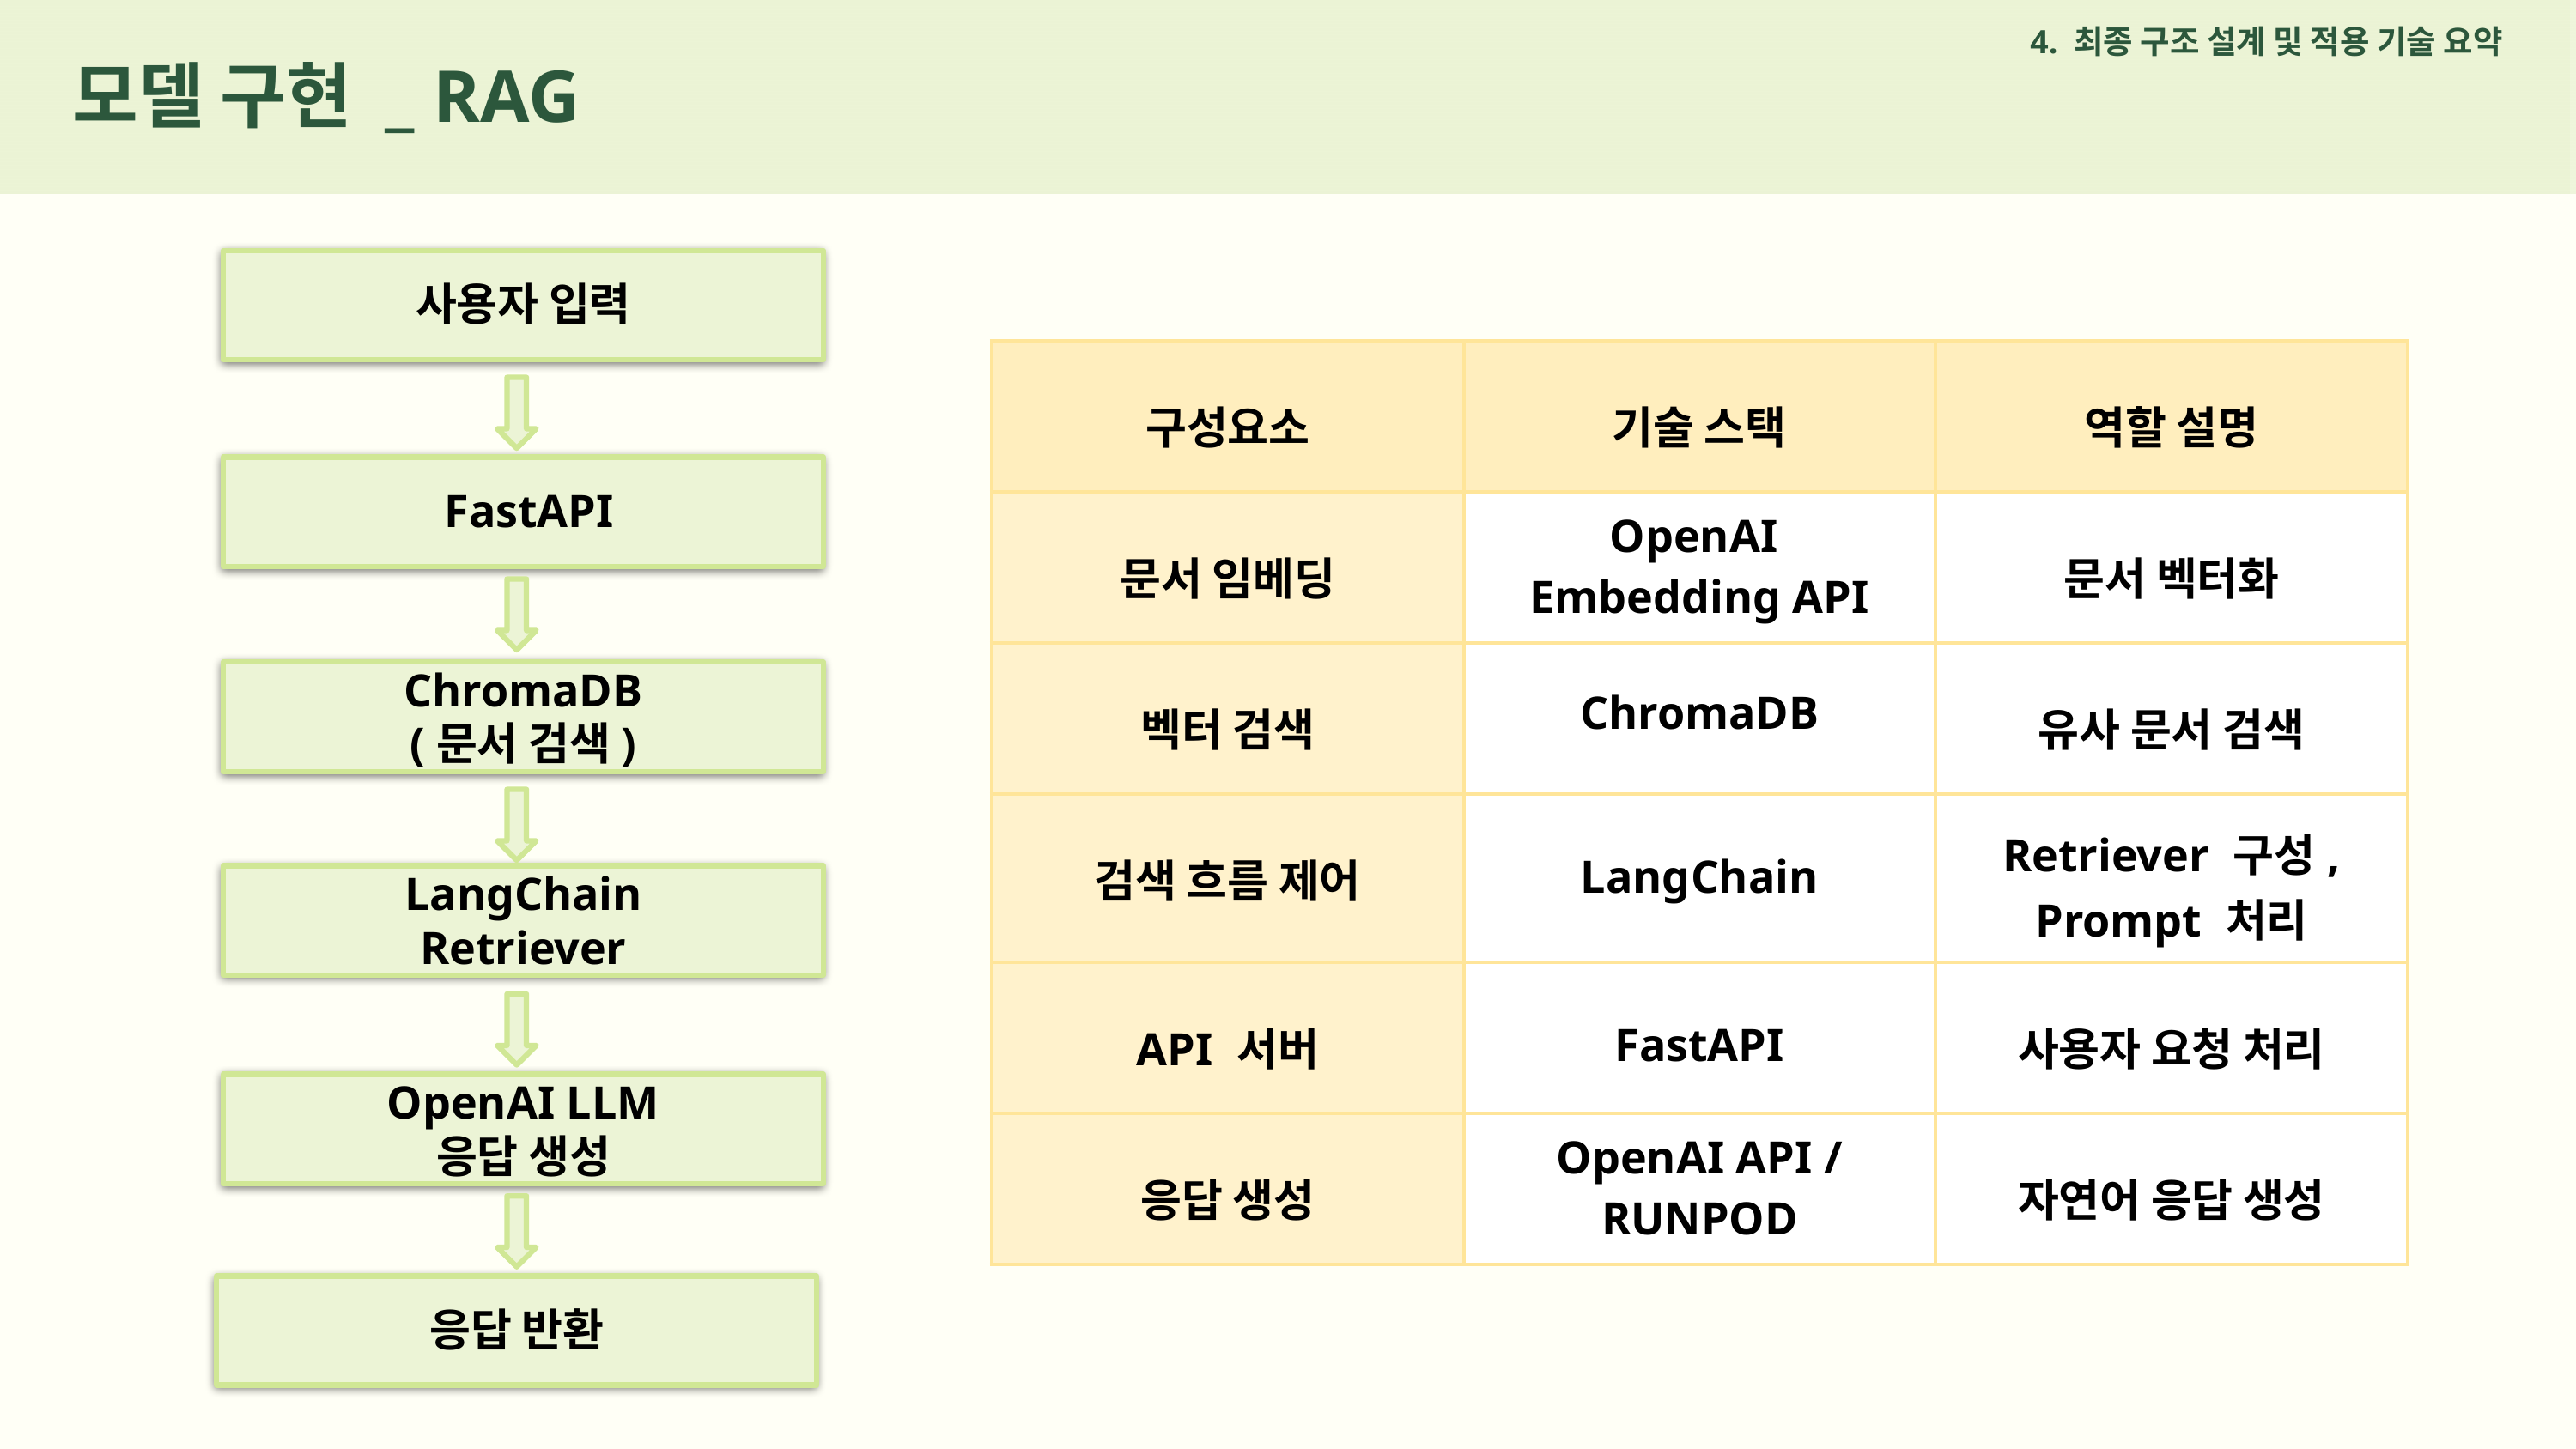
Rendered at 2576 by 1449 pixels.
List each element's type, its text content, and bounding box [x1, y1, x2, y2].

table_cell OpenAI API / RUNPOD [1466, 1115, 1934, 1263]
table_cell 검색 흐름 제어 [993, 796, 1462, 961]
table_cell API 서버 [993, 964, 1462, 1112]
text_box OpenAI LLM 응답 생성 [222, 1074, 823, 1184]
text_box [497, 789, 537, 861]
table_cell 사용자 요청 처리 [1937, 964, 2406, 1112]
text_box FastAPI [223, 457, 823, 567]
table_cell 문서 임베딩 [993, 494, 1462, 641]
table_cell 자연어 응답 생성 [1937, 1115, 2406, 1263]
table_header 기술 스택 [1466, 343, 1934, 490]
table_header 역할 설명 [1937, 343, 2406, 490]
text_box 사용자 입력 [223, 250, 823, 361]
text_box [497, 993, 537, 1065]
text_box ChromaDB (문서 검색) [223, 662, 823, 772]
table_cell OpenAI Embedding API [1466, 494, 1934, 641]
table_cell ChromaDB [1466, 645, 1934, 792]
table_cell FastAPI [1466, 964, 1934, 1112]
table_cell 응답 생성 [993, 1115, 1462, 1263]
text_box LangChain Retriever [223, 865, 823, 975]
text_box [497, 579, 537, 651]
table_cell 유사 문서 검색 [1937, 645, 2406, 792]
text_box [497, 377, 537, 449]
text_box [497, 1196, 537, 1267]
table_cell 벡터 검색 [993, 645, 1462, 792]
picture [0, 0, 2576, 194]
table_cell LangChain [1466, 796, 1934, 961]
table_cell Retriever 구성, Prompt 처리 [1937, 796, 2406, 961]
table_cell 문서 벡터화 [1937, 494, 2406, 641]
table_header 구성요소 [993, 343, 1462, 490]
text_box 응답 반환 [216, 1276, 817, 1385]
